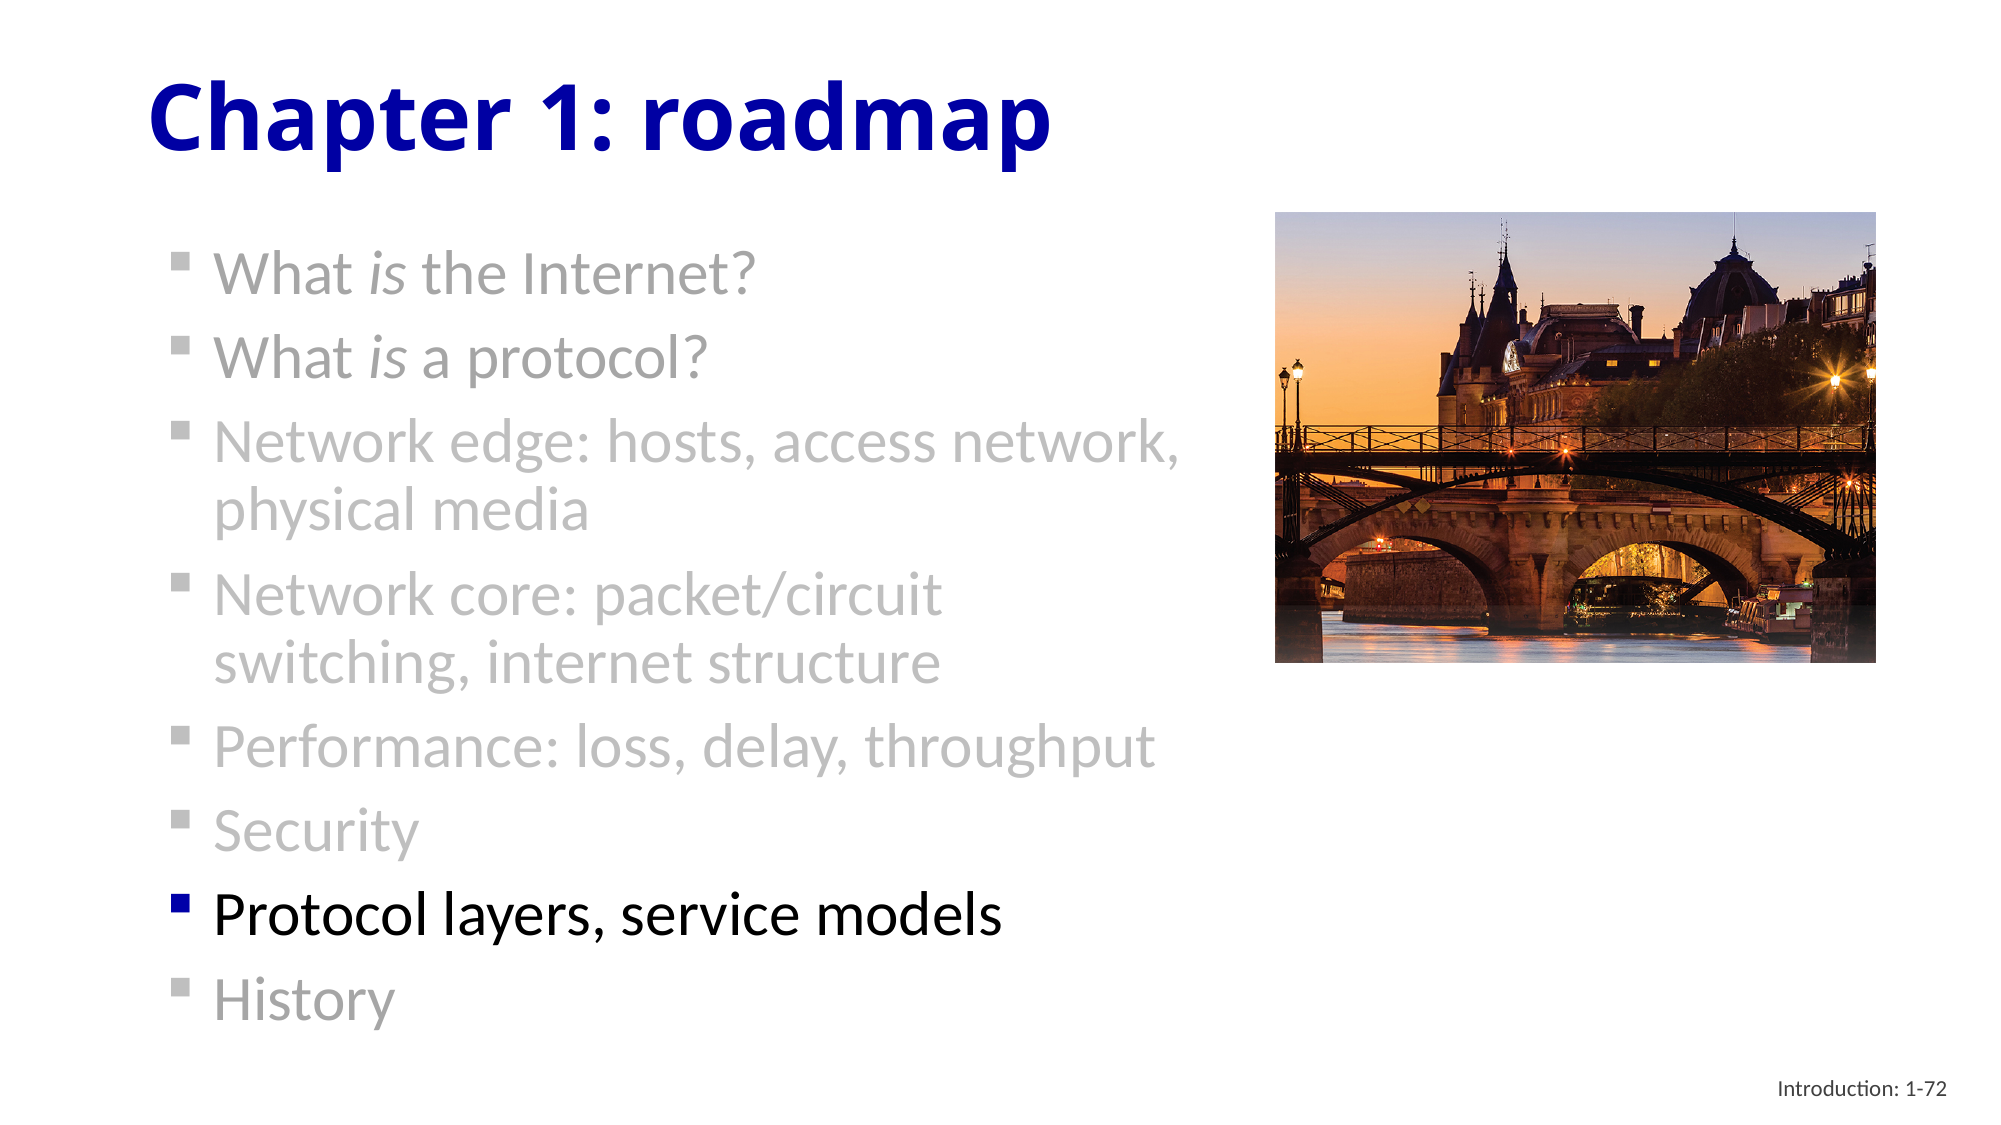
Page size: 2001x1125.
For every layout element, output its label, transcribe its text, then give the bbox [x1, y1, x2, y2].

title Chapter 1: roadmap [131, 47, 1856, 195]
slide_number Introduction: 1-72 [1512, 1056, 1963, 1117]
list What is the Internet? What is a protocol? Network edge: hosts, access network, physical media Network core: packet/circuit switching, internet structure Performance: loss, delay, throughput Security Protocol layers, service models History [131, 231, 1217, 1057]
picture [1275, 212, 1876, 663]
